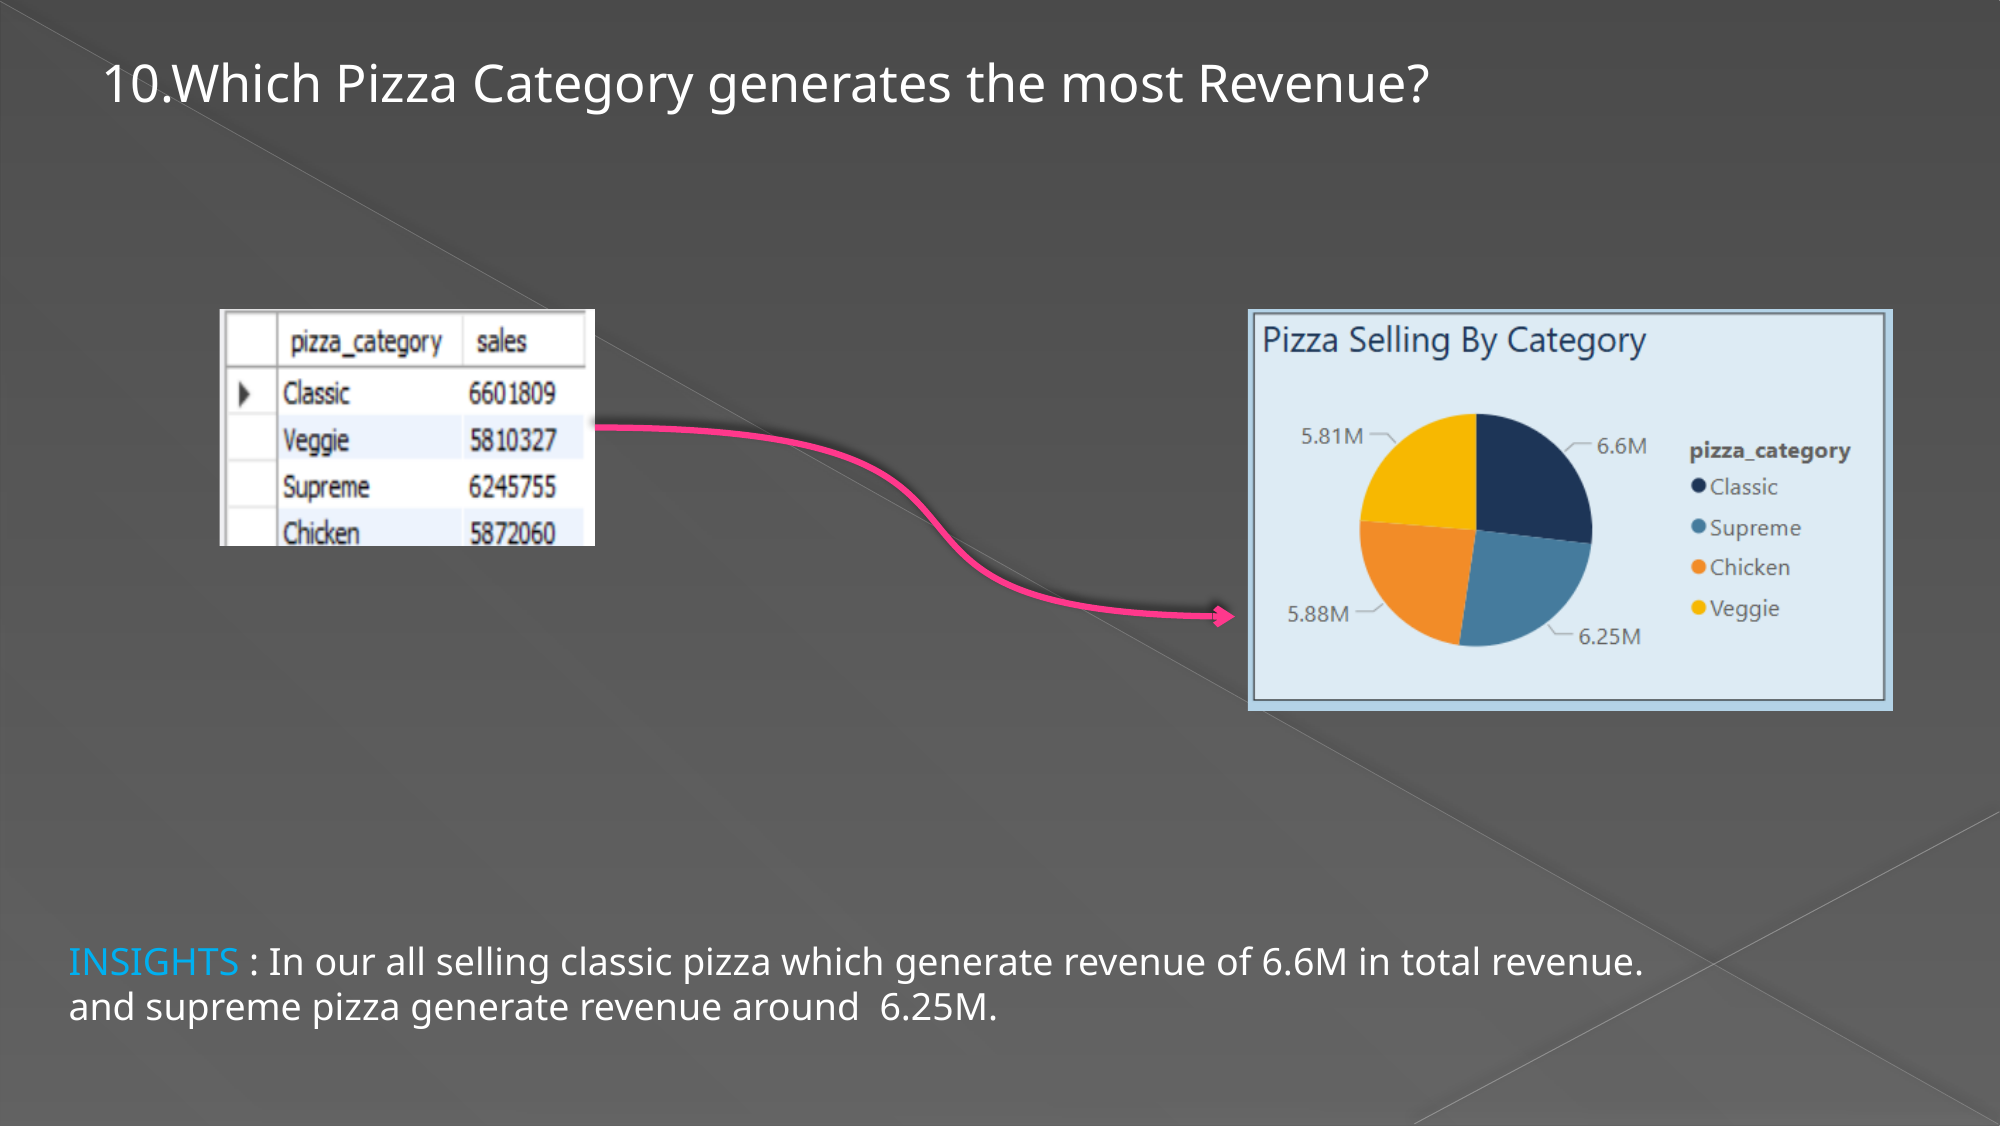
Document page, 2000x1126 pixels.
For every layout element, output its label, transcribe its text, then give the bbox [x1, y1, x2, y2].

picture [219, 309, 596, 546]
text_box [594, 427, 1236, 617]
text_box 10.Which Pizza Category generates the most Revenue? [86, 42, 1446, 121]
text_box INSIGHTS : In our all selling classic pizza which generate revenue of 6.6M in total revenue. and supreme pizza generate revenue around 6.25M. [53, 930, 1661, 1036]
picture [1247, 309, 1894, 711]
